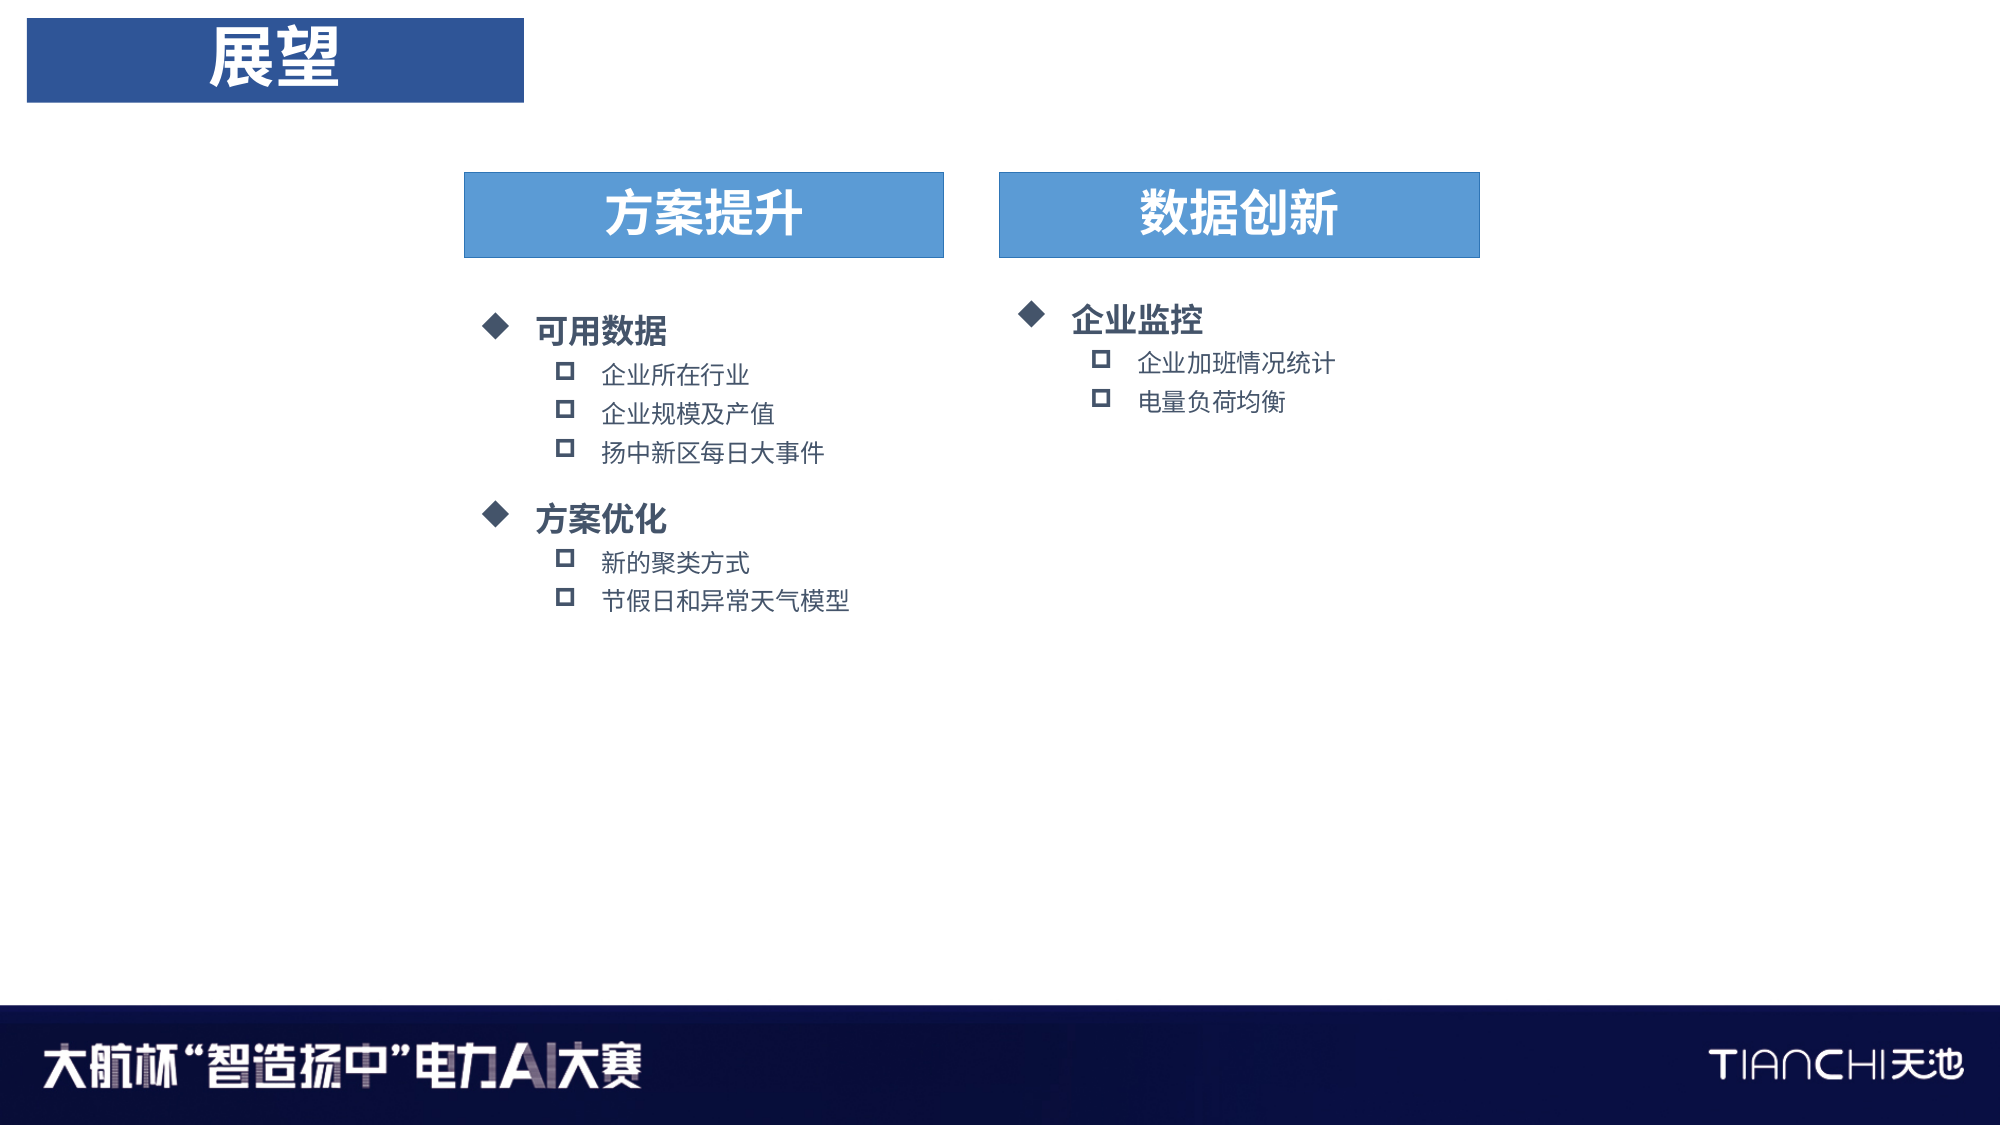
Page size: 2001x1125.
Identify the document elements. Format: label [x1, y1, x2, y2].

list [0, 0, 2000, 1125]
